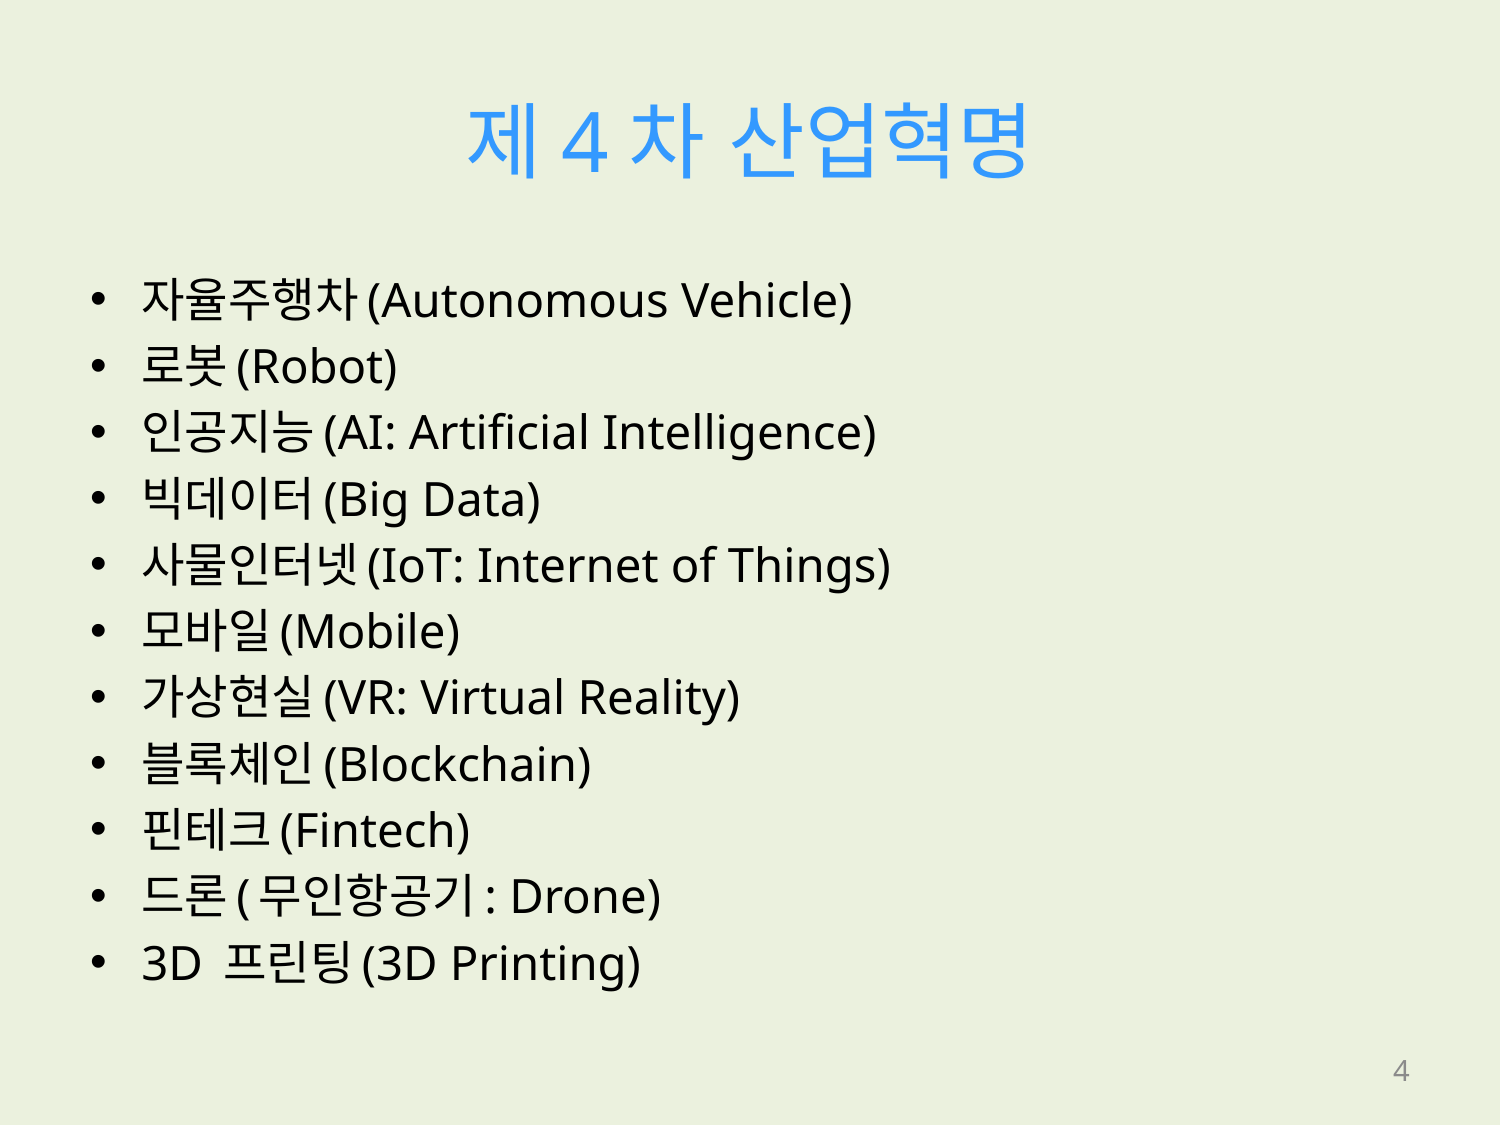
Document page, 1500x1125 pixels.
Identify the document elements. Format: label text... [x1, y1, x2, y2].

slide_number 4 [1074, 1042, 1425, 1103]
title 제4차 산업혁명 [75, 45, 1425, 233]
list 자율주행차(Autonomous Vehicle) 로봇(Robot) 인공지능(AI: Artificial Intelligence) 빅데이터(Big Data) 사물인터넷(IoT: Internet of Things) 모바일(Mobile) 가상현실(VR: Virtual Reality) 블록체인(Blockchain) 핀테크(Fintech) 드론(무인항공기: Drone) 3D 프린팅(3D Printing) [75, 262, 1425, 1005]
